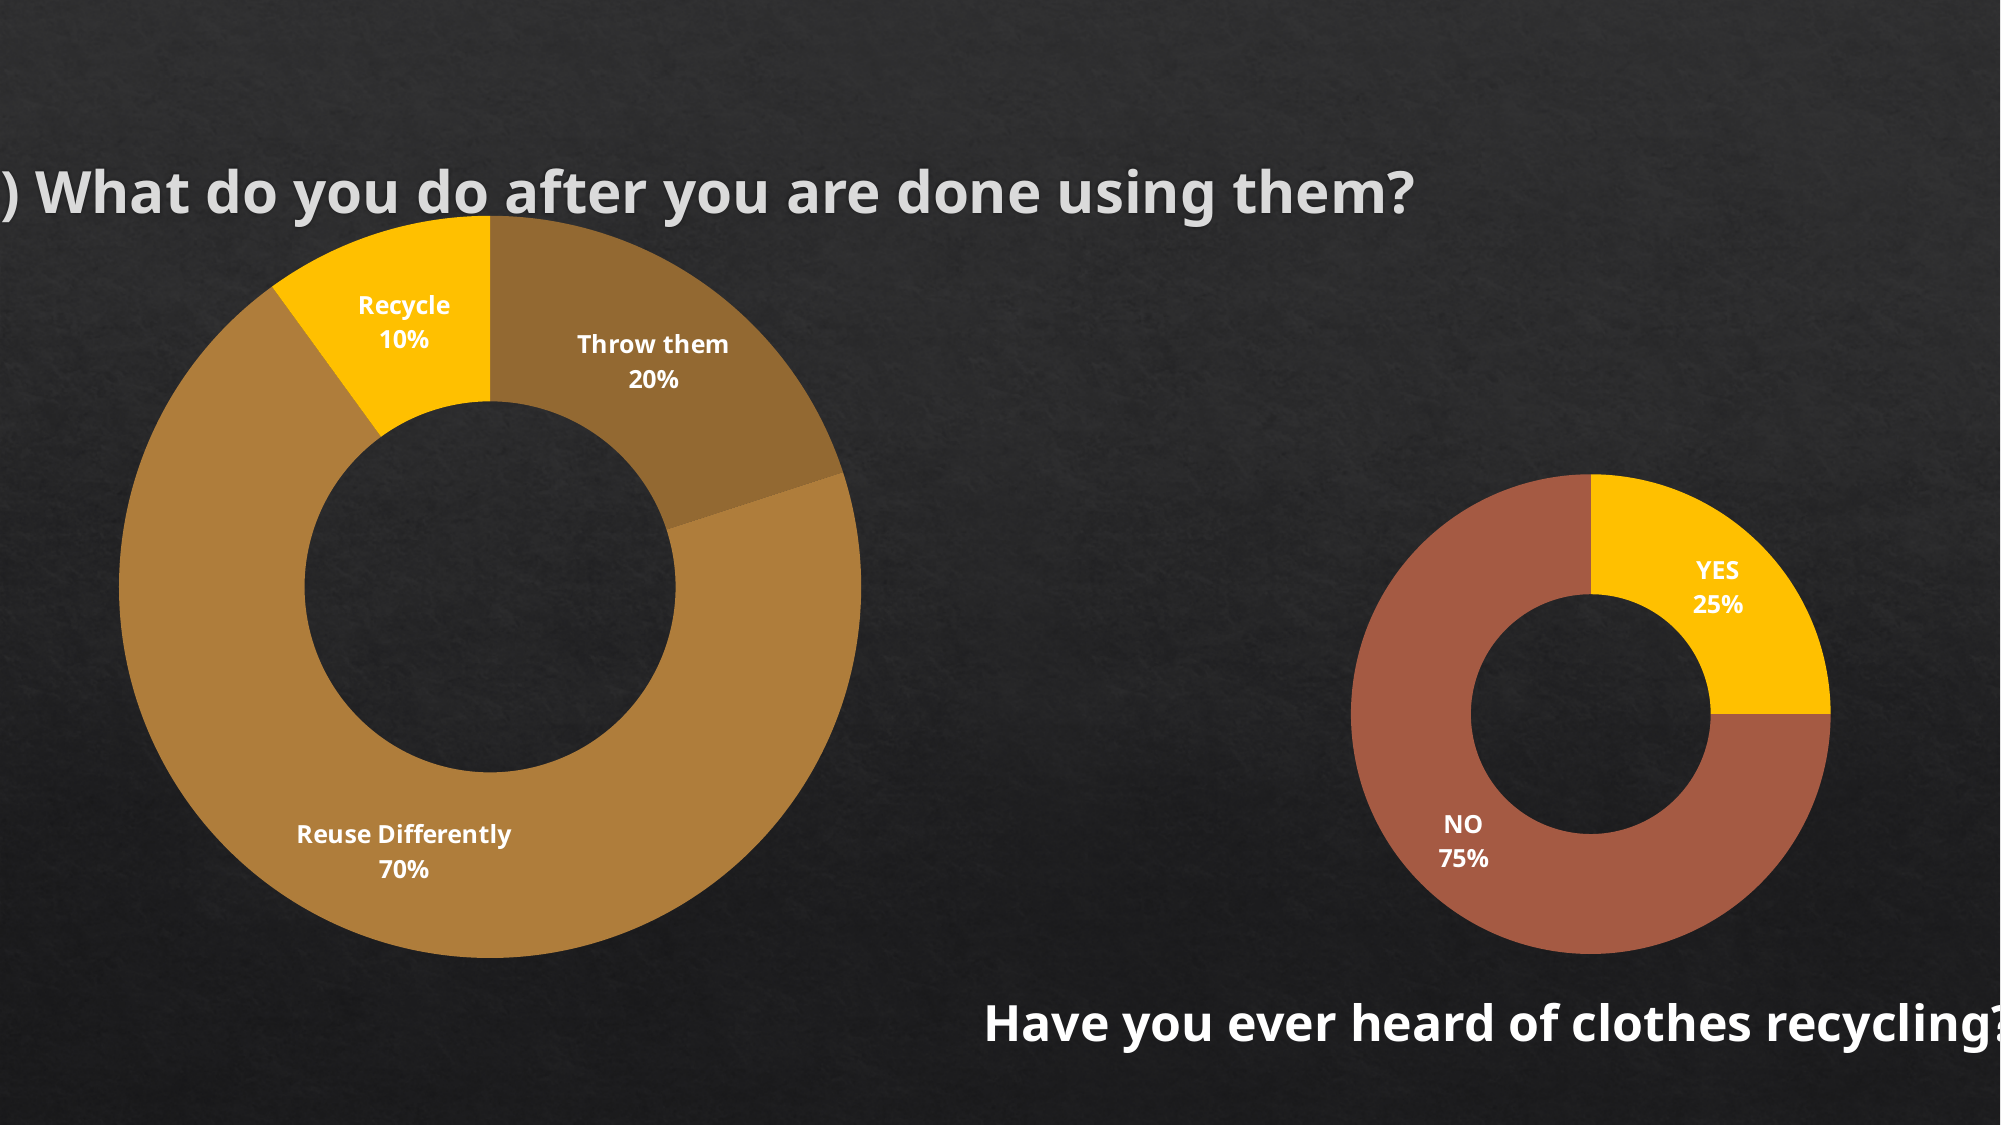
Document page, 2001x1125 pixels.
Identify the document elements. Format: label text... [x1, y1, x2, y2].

chart [1138, 454, 1911, 1094]
text_box Have you ever heard of clothes recycling? [968, 984, 1130, 1059]
chart [0, 200, 981, 977]
title 5) What do you do after you are done using them? [0, 88, 1446, 292]
text_box Have you ever heard of clothes recycling? [1917, 984, 2000, 1059]
